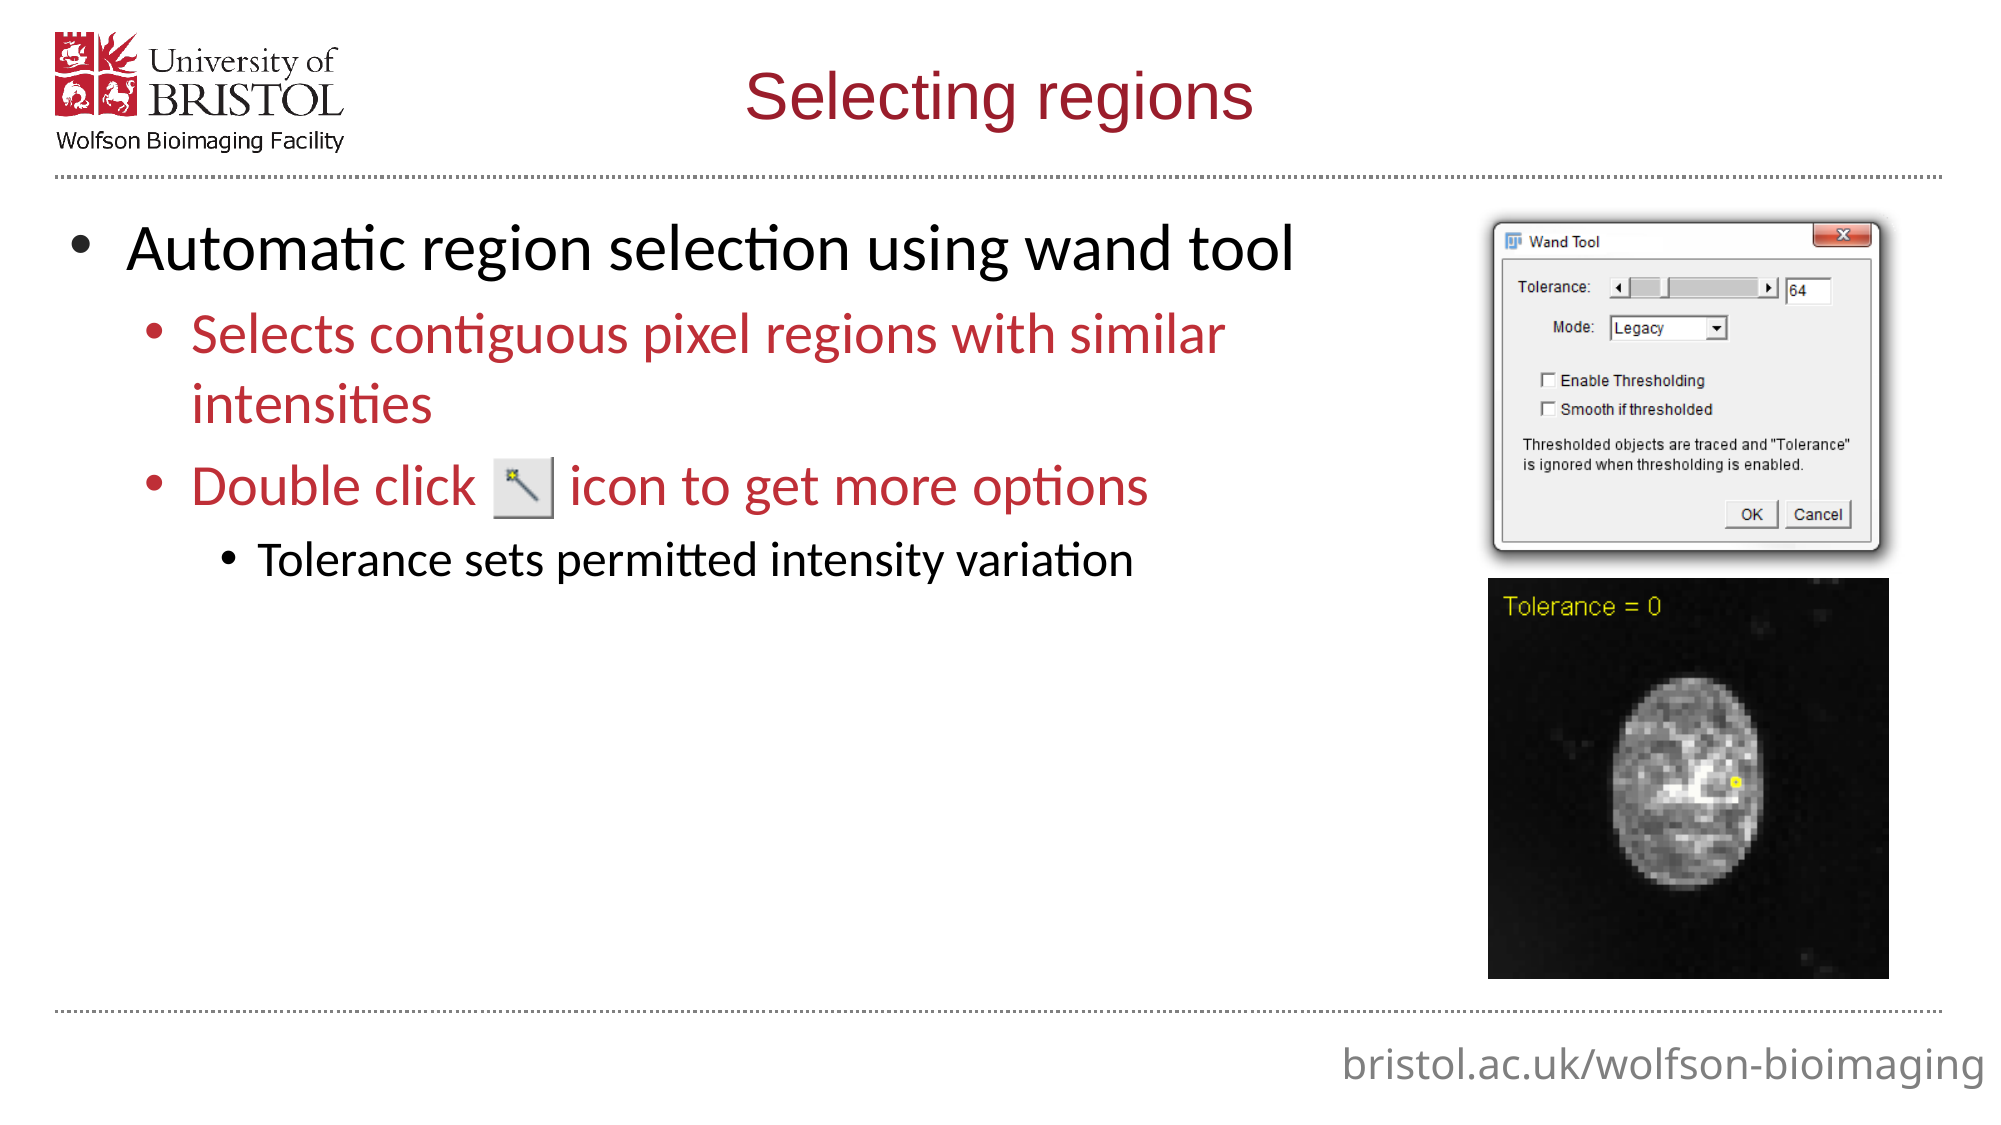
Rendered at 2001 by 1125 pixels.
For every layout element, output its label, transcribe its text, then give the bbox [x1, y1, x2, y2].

title Selecting regions [396, 41, 1604, 140]
list Automatic region selection using wand tool Selects contiguous pixel regions with similar intensities Double click icon to get more options Tolerance sets permitted intensity variation [55, 196, 1367, 1005]
picture [1463, 196, 1927, 979]
picture [55, 32, 344, 153]
picture [492, 456, 554, 519]
